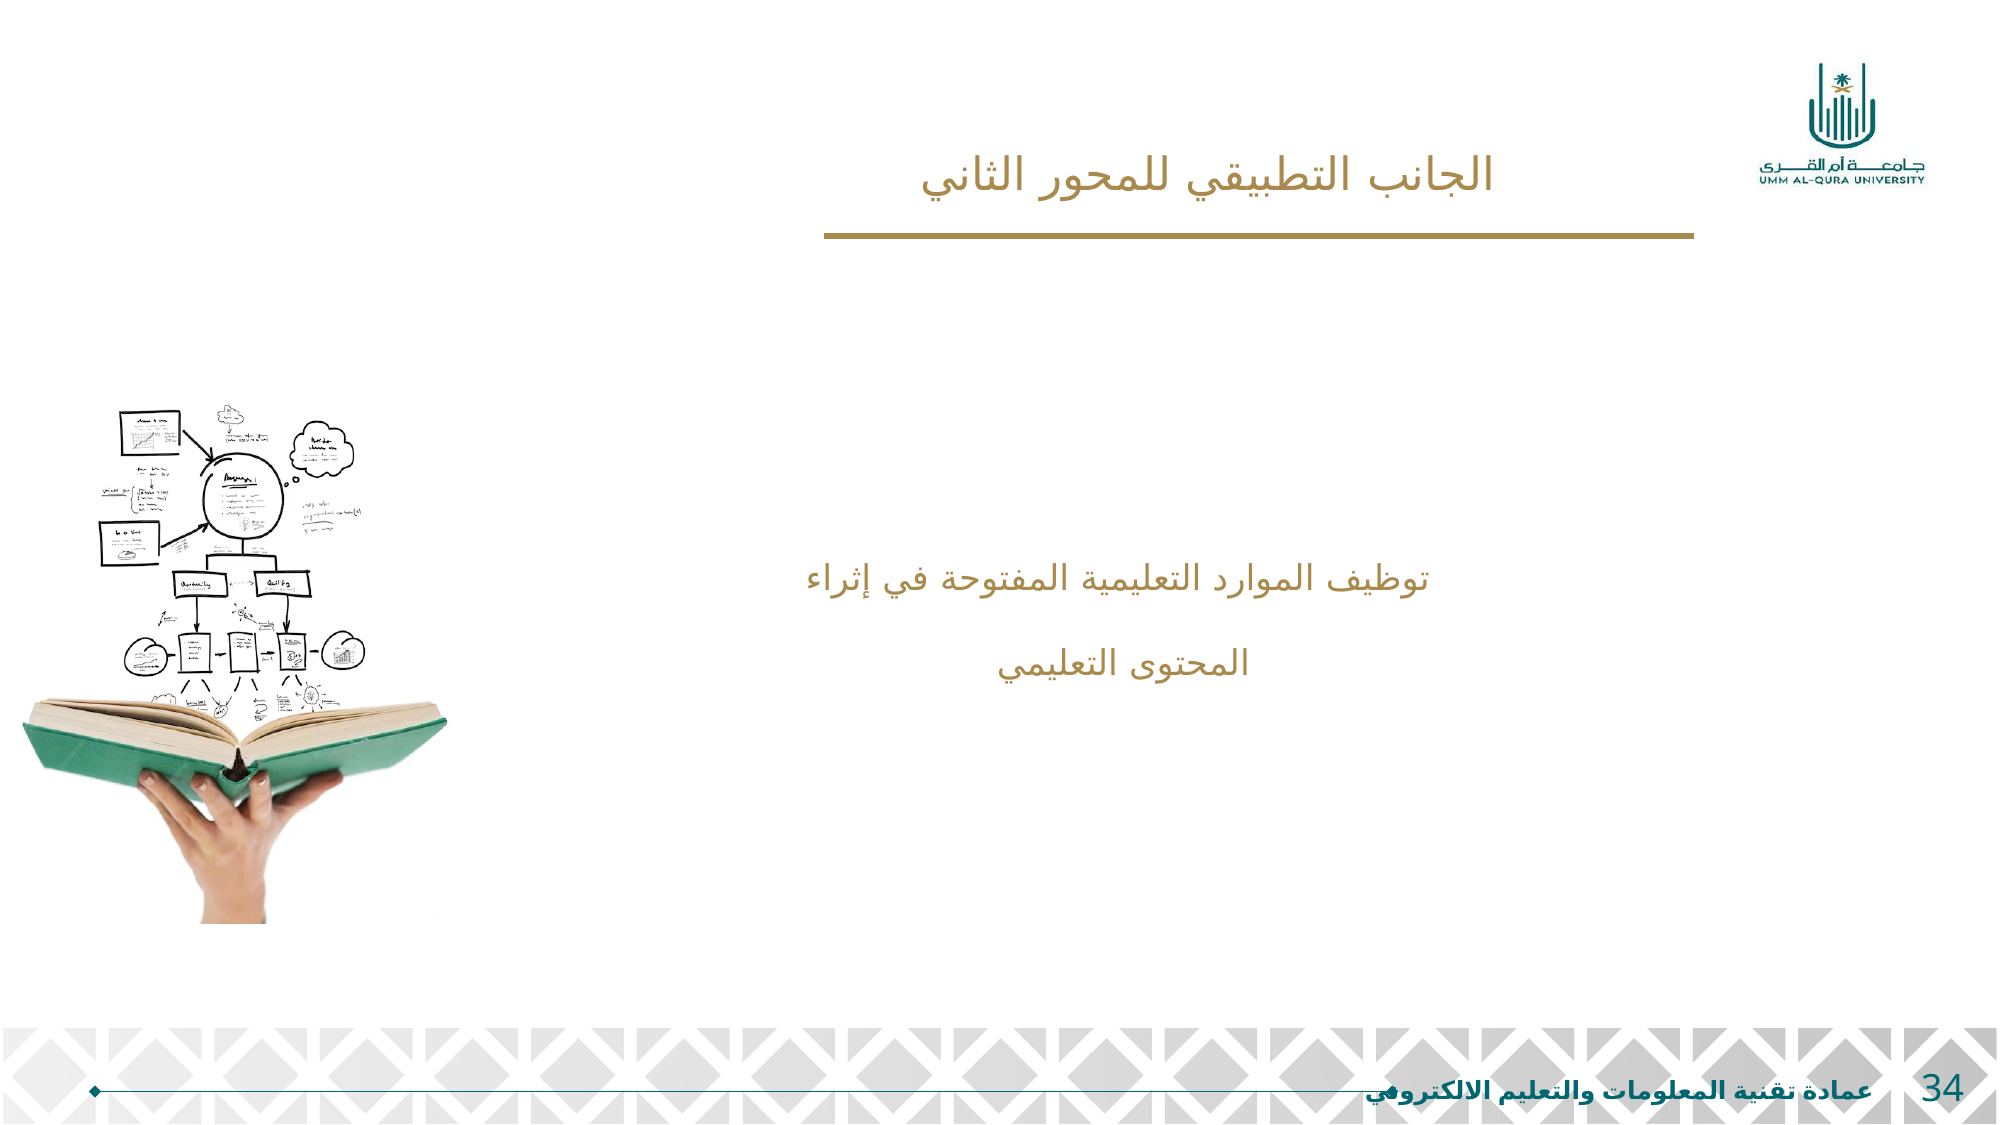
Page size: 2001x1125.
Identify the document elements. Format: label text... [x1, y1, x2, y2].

picture [0, 0, 2001, 1125]
text_box توظيف الموارد التعليمية المفتوحة في إثراء المحتوى التعليمي [760, 342, 1476, 853]
title الجانب التطبيقي للمحور الثاني [280, 95, 2000, 299]
text_box 34 [1892, 1056, 1993, 1117]
text_box عمادة تقنية المعلومات والتعليم الالكتروني [1312, 1067, 1889, 1113]
